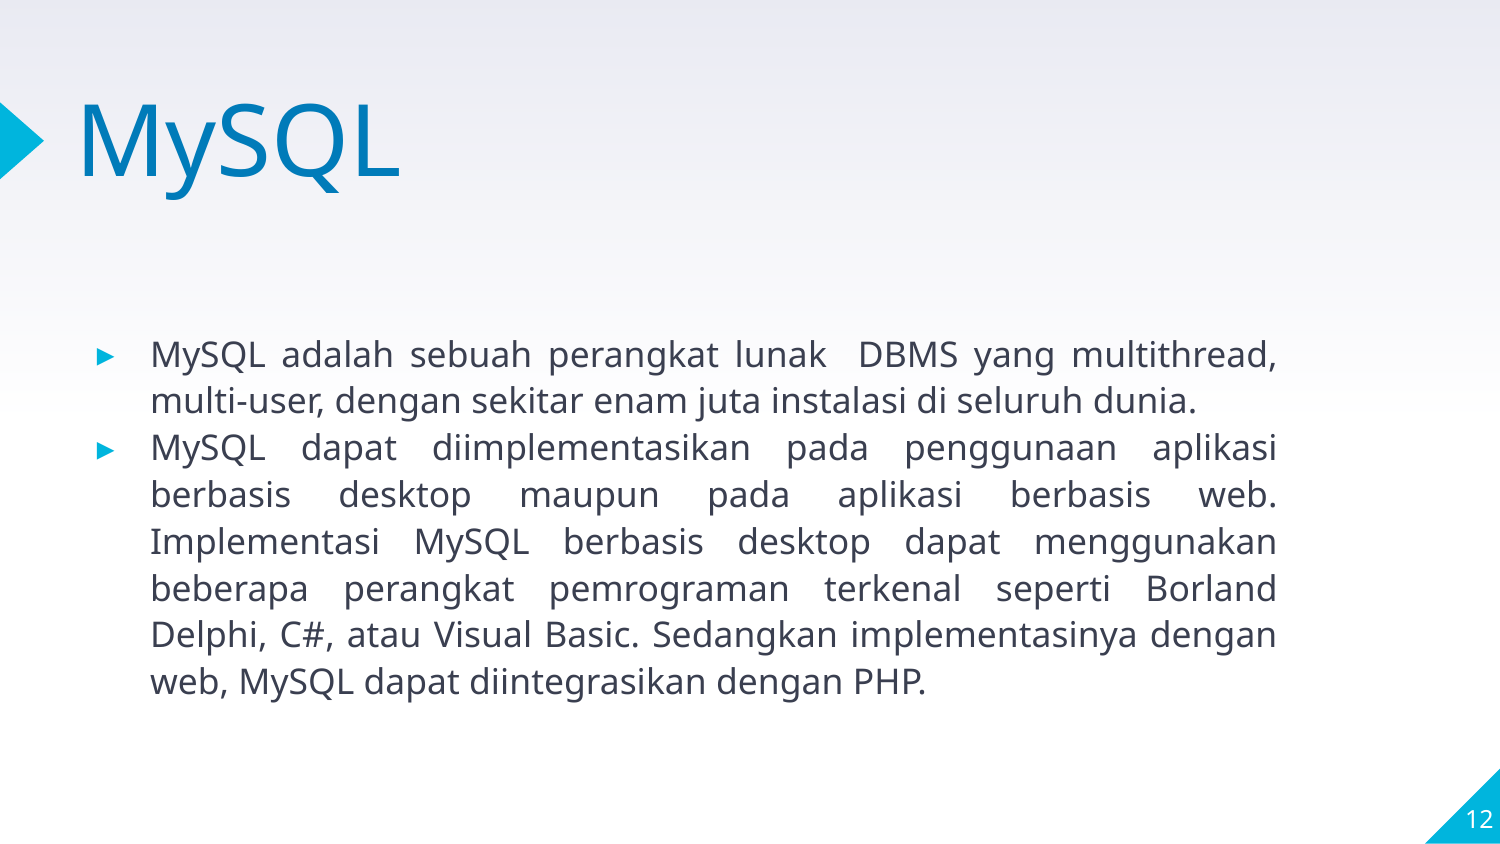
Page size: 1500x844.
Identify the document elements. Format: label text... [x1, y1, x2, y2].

title MySQL [75, 99, 1184, 277]
slide_number ‹#› [1418, 760, 1494, 838]
list MySQL adalah sebuah perangkat lunak DBMS yang multithread, multi-user, dengan sekitar enam juta instalasi di seluruh dunia. MySQL dapat diimplementasikan pada penggunaan aplikasi berbasis desktop maupun pada aplikasi berbasis web. Implementasi MySQL berbasis desktop dapat menggunakan beberapa perangkat pemrograman terkenal seperti Borland Delphi, C#, atau Visual Basic. Sedangkan implementasinya dengan web, MySQL dapat diintegrasikan dengan PHP. [75, 327, 1279, 761]
